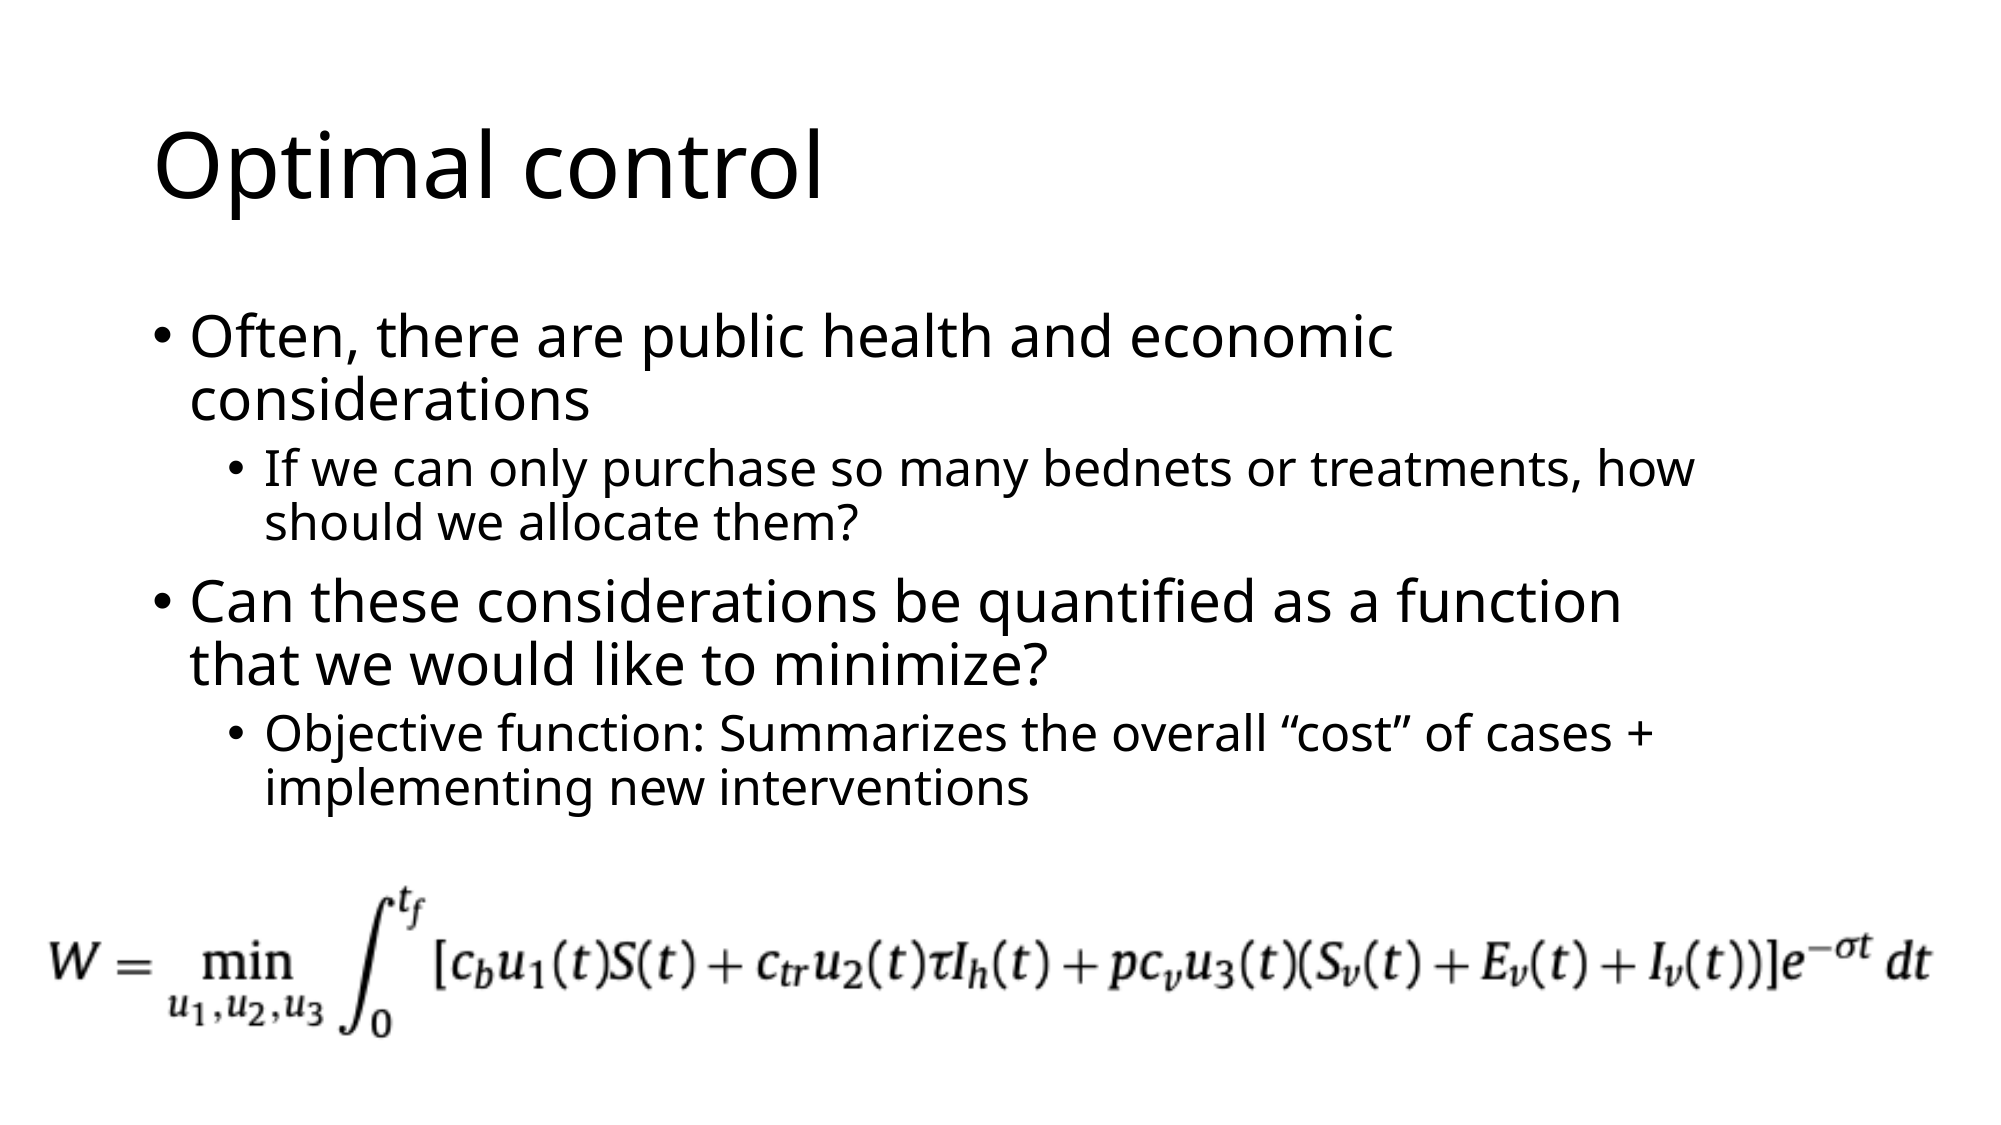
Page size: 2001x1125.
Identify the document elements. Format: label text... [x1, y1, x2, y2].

title Optimal control [137, 59, 1863, 278]
list Often, there are public health and economic considerations If we can only purchase so many bednets or treatments, how should we allocate them? Can these considerations be quantified as a function that we would like to minimize? Objective function: Summarizes the overall “cost” of cases + implementing new interventions [137, 299, 1753, 847]
picture [0, 847, 2000, 1066]
